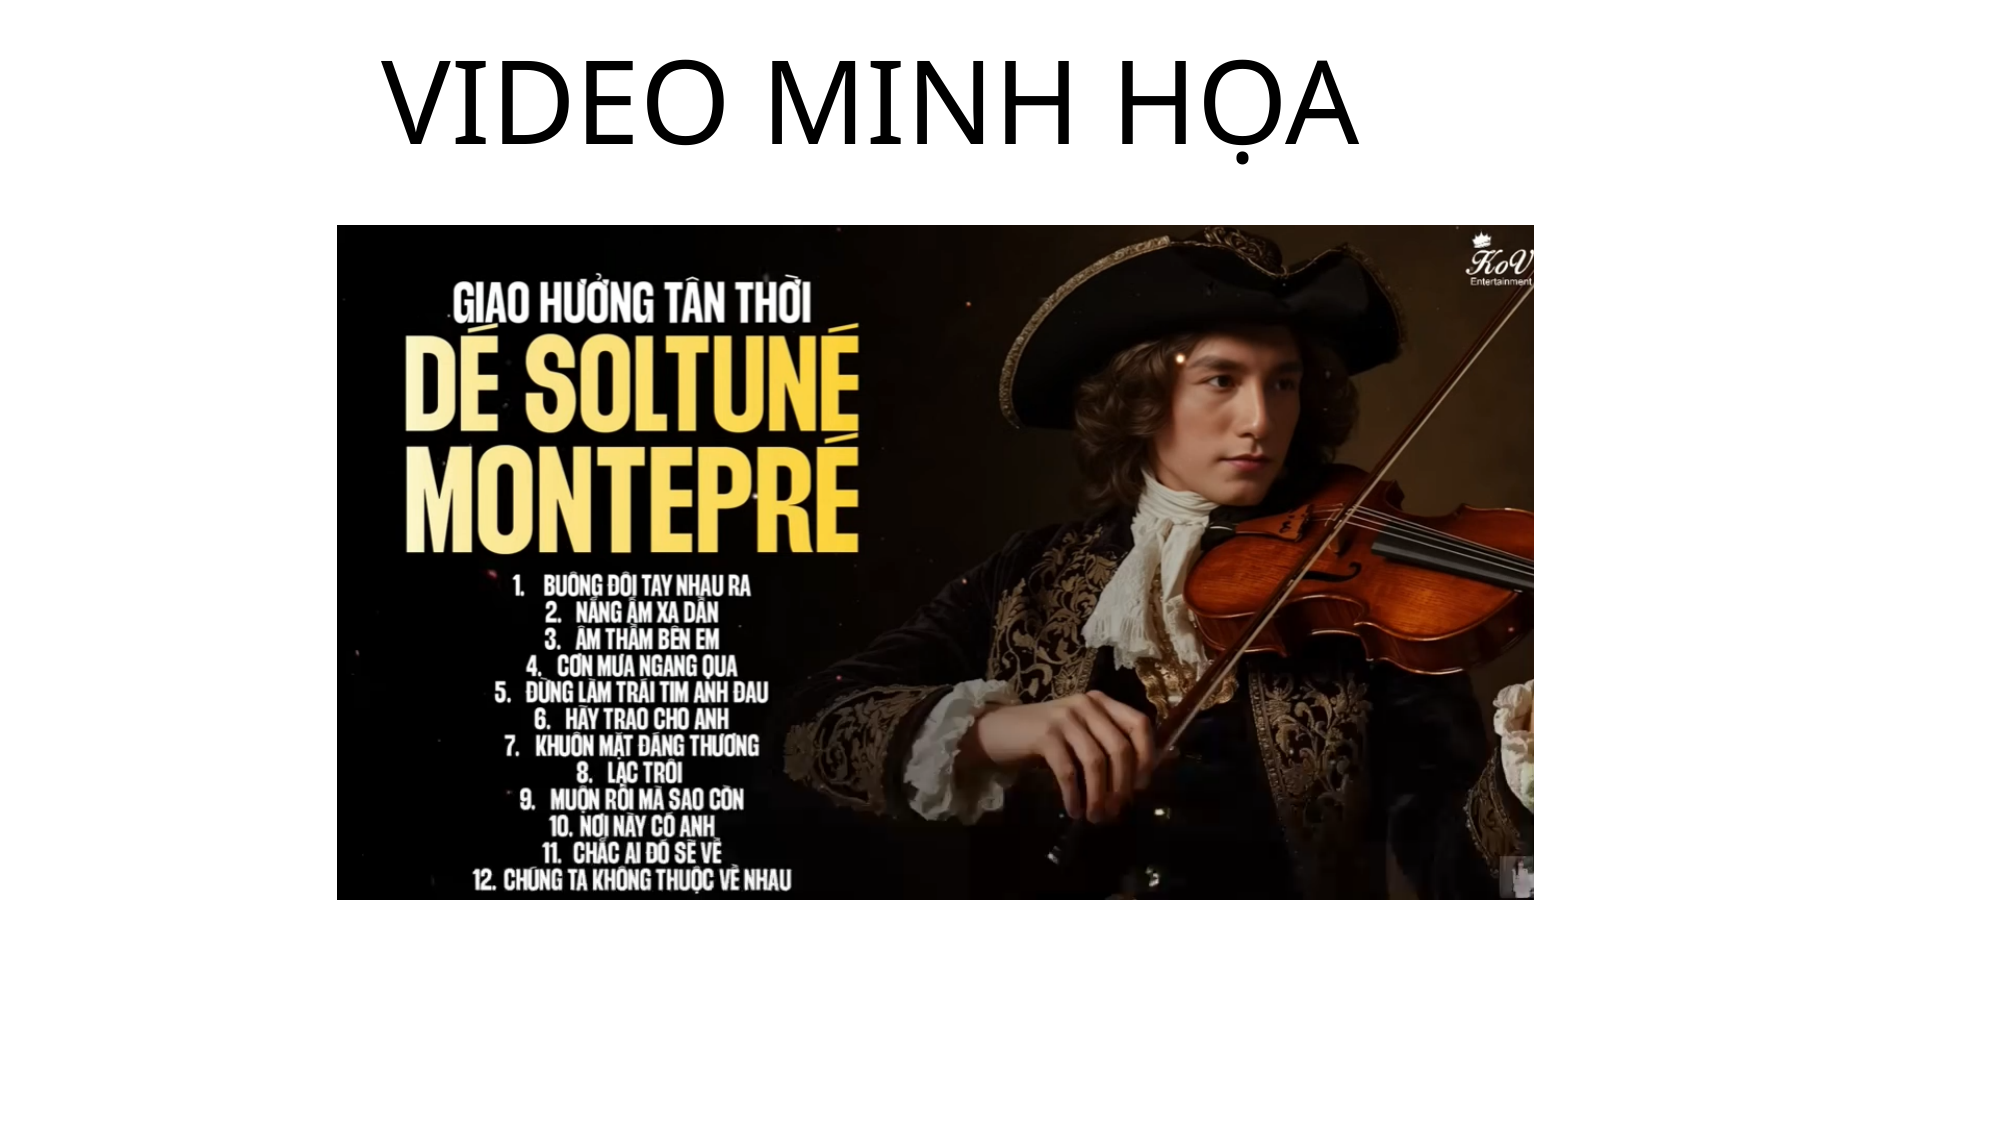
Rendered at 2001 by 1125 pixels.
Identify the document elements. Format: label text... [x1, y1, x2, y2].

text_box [335, 224, 1535, 901]
title VIDEO MINH HỌA [290, 36, 1452, 178]
